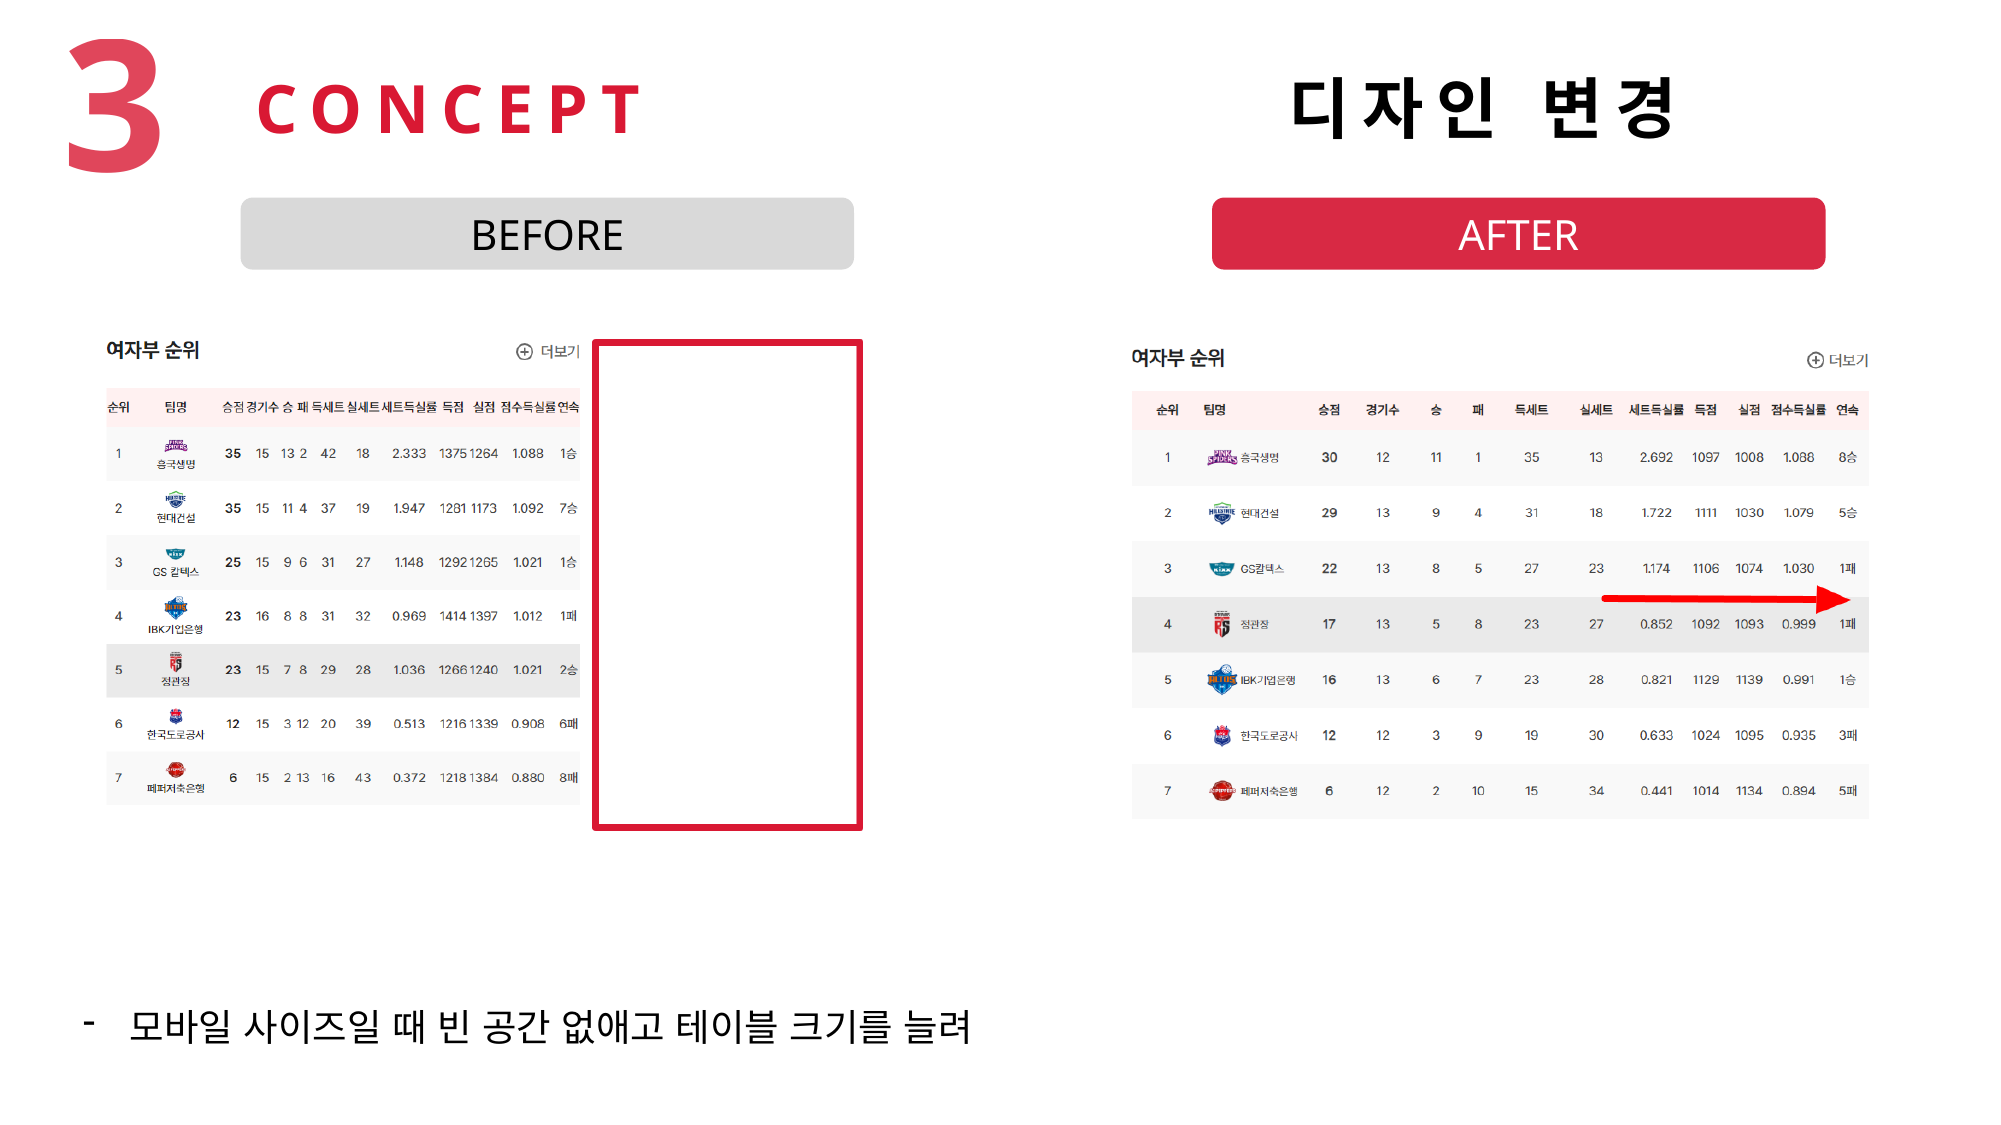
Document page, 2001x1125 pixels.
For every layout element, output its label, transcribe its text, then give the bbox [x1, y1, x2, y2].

text_box 모바일 사이즈일 때 빈 공간 없애고 테이블 크기를 늘려 [68, 996, 1200, 1056]
text_box BEFORE [239, 196, 856, 271]
picture [1097, 320, 1900, 860]
picture [77, 318, 874, 846]
text_box AFTER [1211, 196, 1827, 271]
text_box 디자인 변경 [1054, 53, 1943, 170]
text_box CONCEPT [242, 0, 711, 200]
text_box 3 [47, 0, 242, 216]
